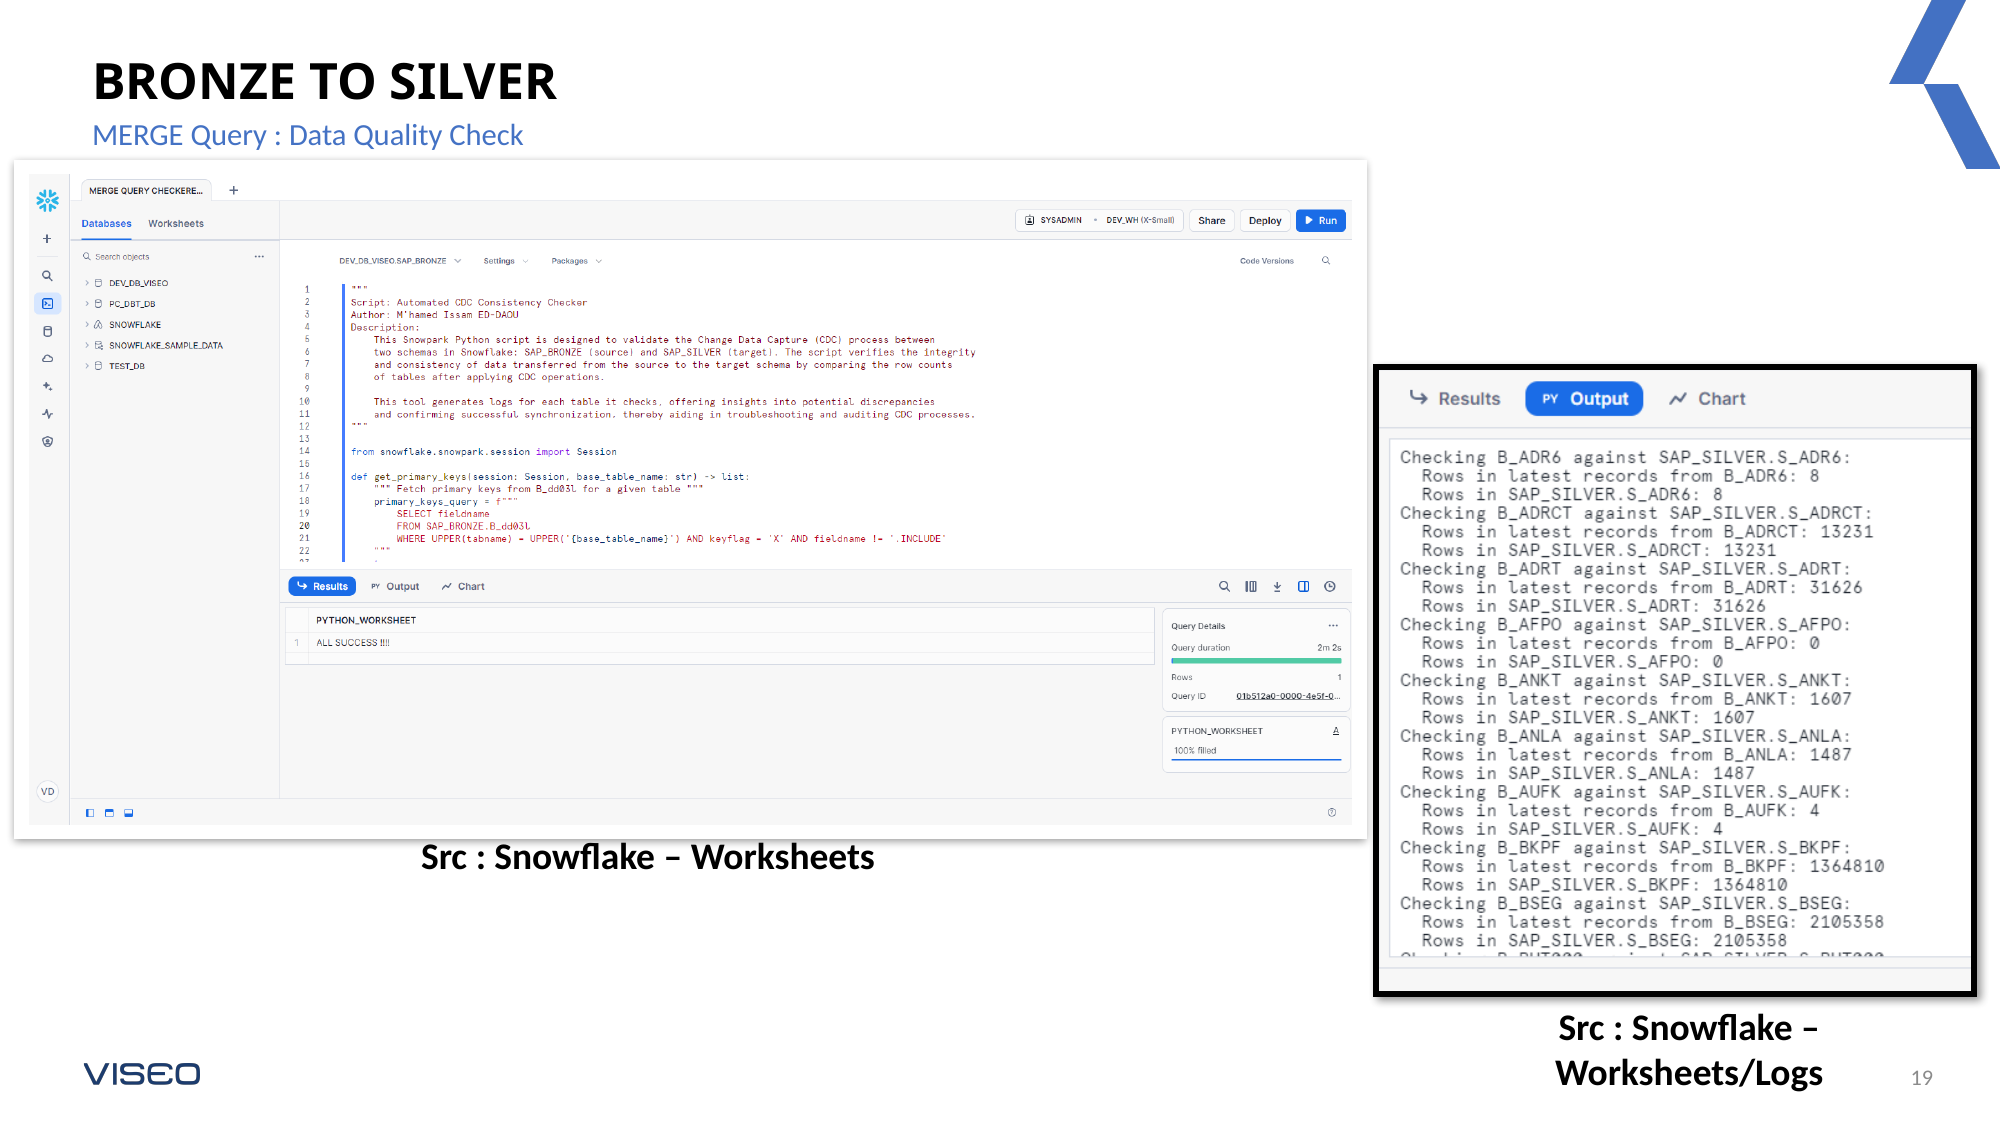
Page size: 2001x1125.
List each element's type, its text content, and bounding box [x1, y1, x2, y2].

list MERGE Query : Data Quality Check [92, 114, 1908, 152]
picture [83, 1063, 200, 1086]
picture [28, 174, 1353, 825]
picture [1378, 369, 1972, 991]
title BRONZE TO SILVER [92, 48, 1908, 110]
picture [1889, 0, 2000, 169]
text_box Src : Snowflake – Worksheets [148, 825, 1149, 885]
text_box Src : Snowflake – Worksheets/Logs [1407, 995, 1972, 1101]
